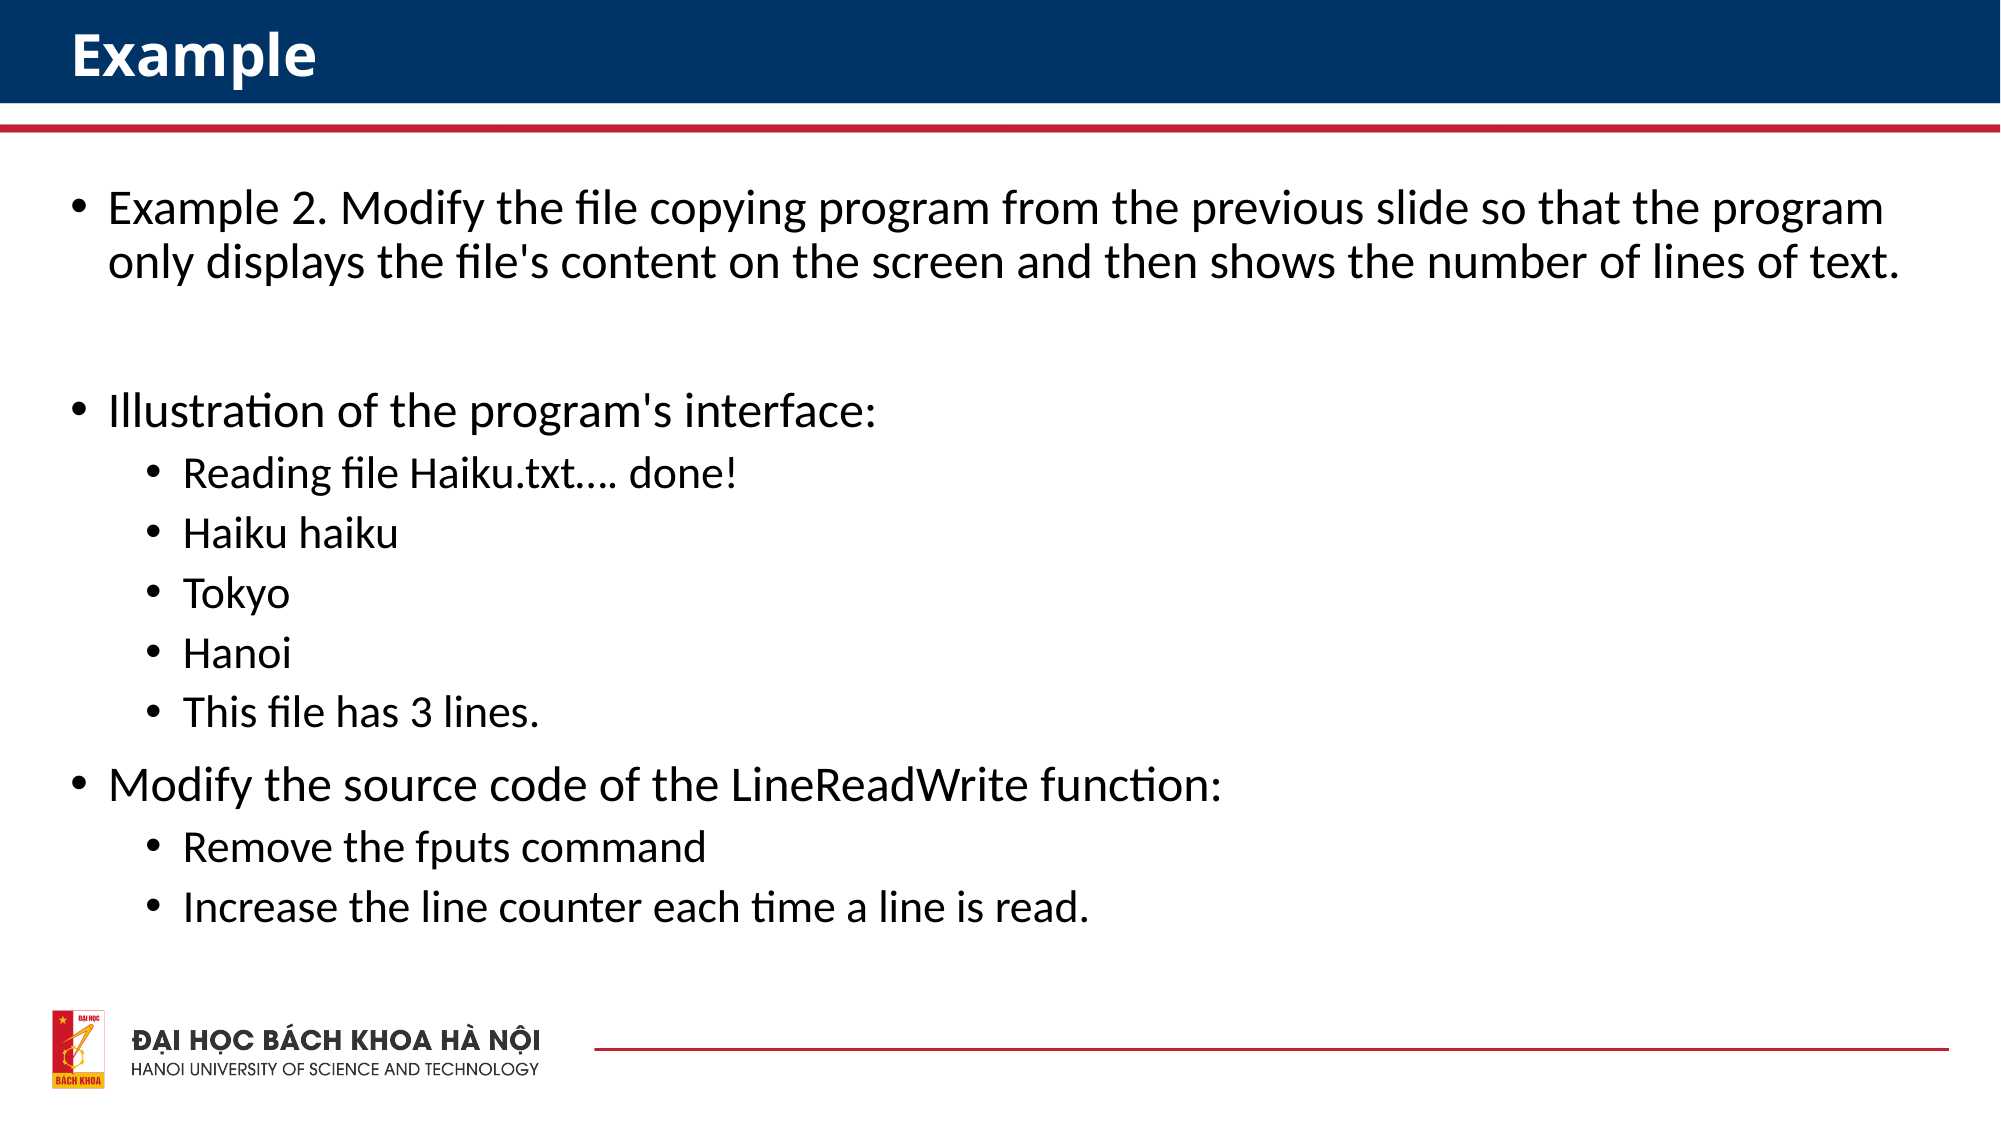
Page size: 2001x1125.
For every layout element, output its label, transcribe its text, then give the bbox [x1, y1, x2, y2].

title Example [55, 18, 1945, 90]
list Example 2. Modify the file copying program from the previous slide so that the program only displays the file's content on the screen and then shows the number of lines of text. Illustration of the program's interface: Reading file Haiku.txt…. done! Haiku haiku Tokyo Hanoi This file has 3 lines. Modify the source code of the LineReadWrite function: Remove the fputs command Increase the line counter each time a line is read. [55, 173, 1945, 979]
picture [0, 0, 2001, 1125]
